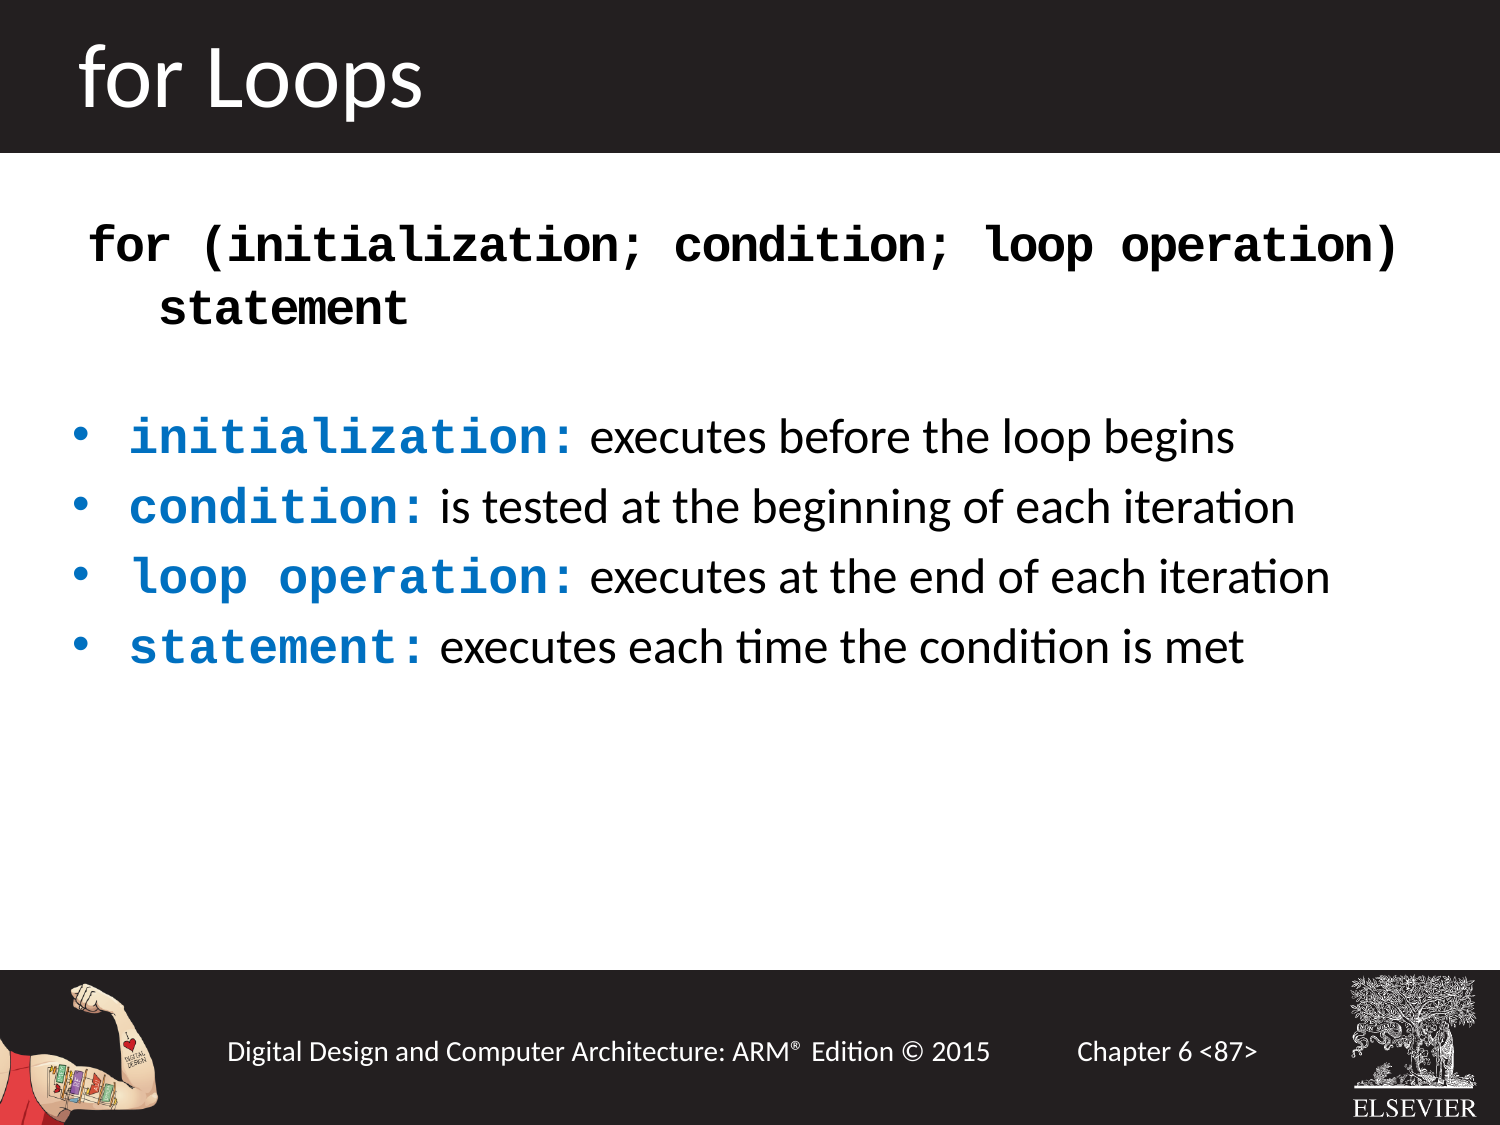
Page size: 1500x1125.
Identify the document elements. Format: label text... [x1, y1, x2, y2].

text_box [112, 200, 1438, 1050]
picture [0, 979, 163, 1125]
picture [1350, 974, 1477, 1117]
text_box for Loops [63, 8, 1488, 133]
list for (initialization; condition; loop operation) statement initialization: executes before the loop begins condition: is tested at the beginning of each iteration loop operation: executes at the end of each iteration statement: executes each time the condition is met [56, 187, 1462, 1038]
